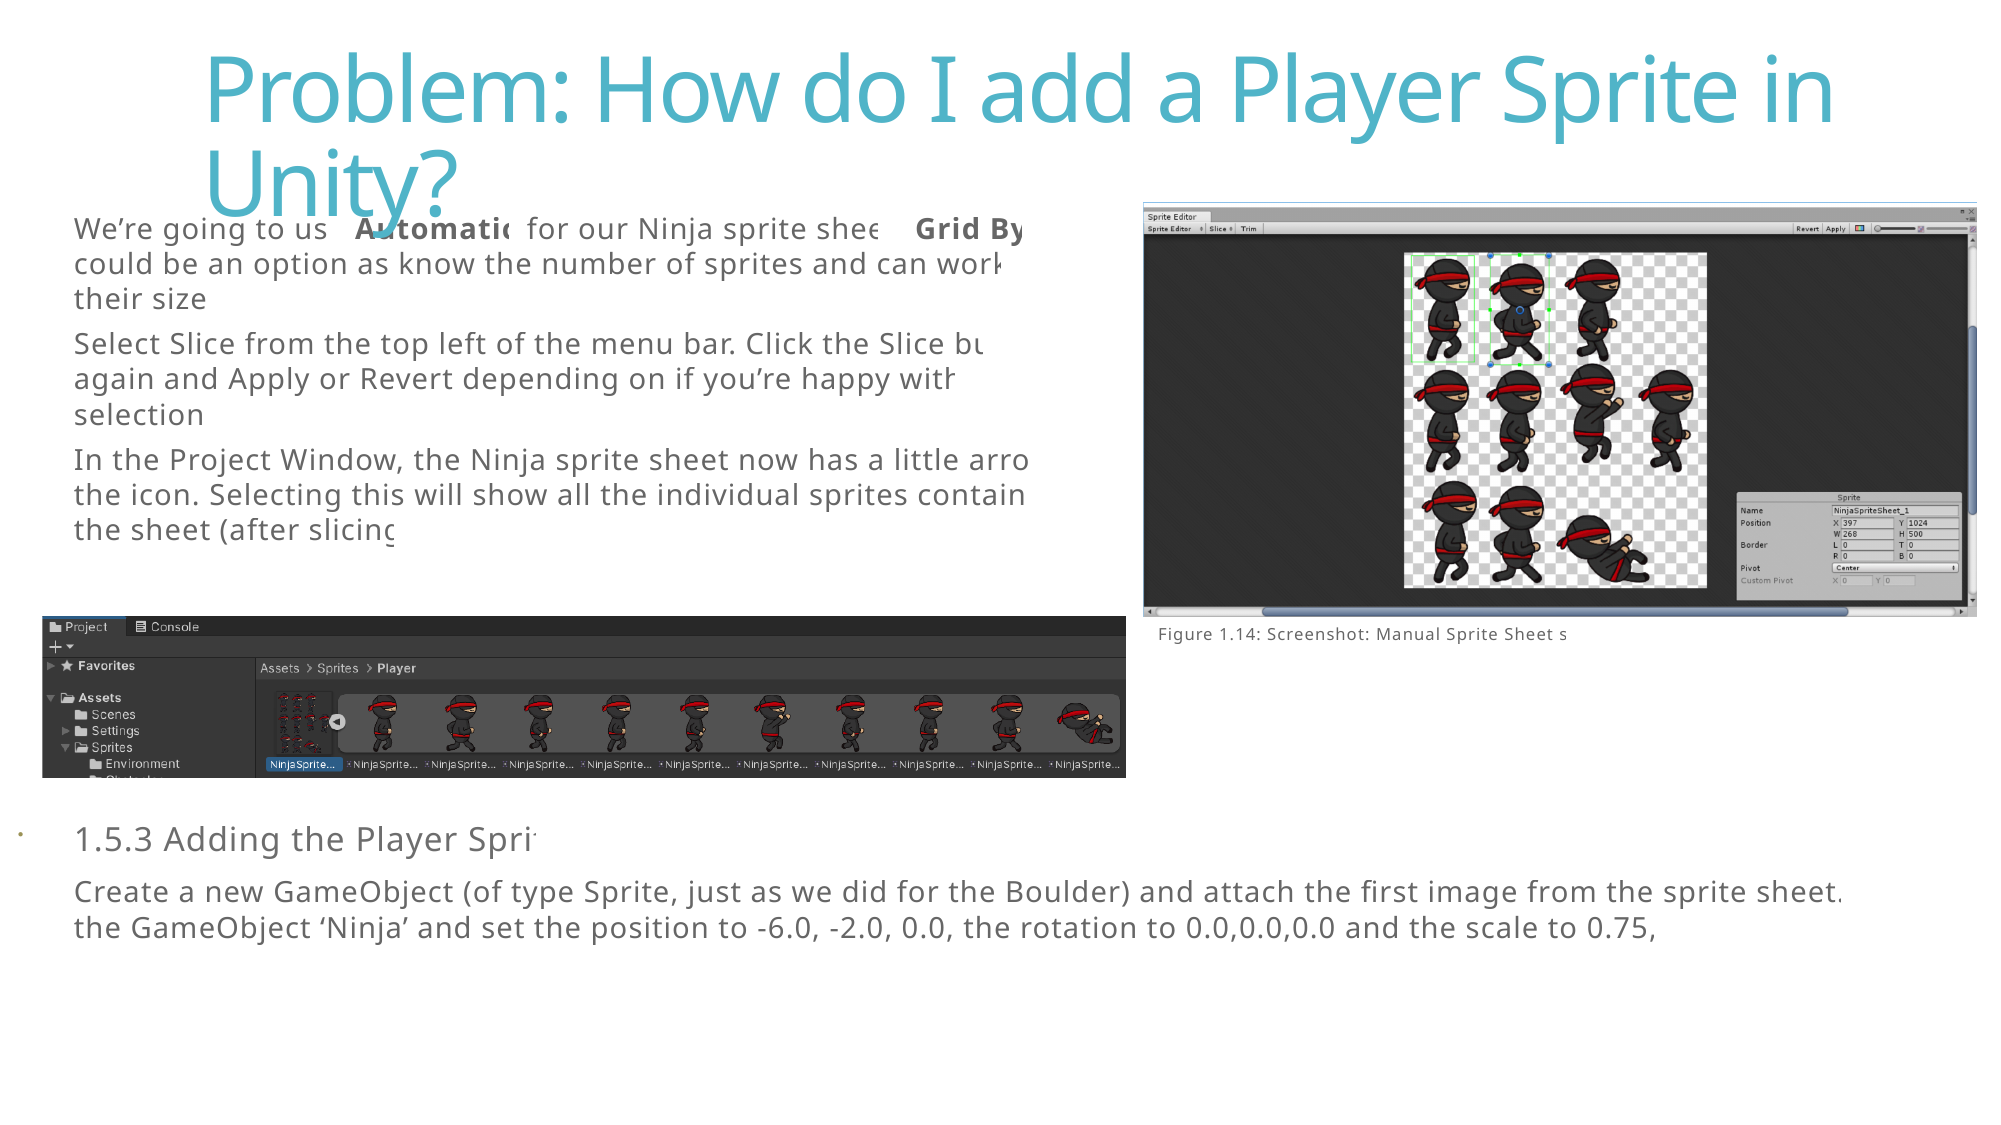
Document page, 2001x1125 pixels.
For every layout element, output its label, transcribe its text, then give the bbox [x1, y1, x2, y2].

title Problem: How do I add a Player Sprite in Unity? [187, 89, 1863, 194]
text_box Figure 1.14: Screenshot: Manual Sprite Sheet slicing. [1143, 617, 1977, 652]
text_box We’re going to use Automatic for our Ninja sprite sheet. Grid By could be an option as know the number of sprites and can work out their size. Select Slice from the top left of the menu bar. Click the Slice button again and Apply or Revert depending on if you’re happy with the selection. In the Project Window, the Ninja sprite sheet now has a little arrow on the icon. Selecting this will show all the individual sprites contained in the sheet (after slicing). [0, 202, 1126, 617]
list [1143, 202, 1978, 617]
text_box Create a new GameObject (of type Sprite, just as we did for the Boulder) and attach the first image from the sprite sheet. Rename the GameObject ‘Ninja’ and set the position to -6.0, -2.0, 0.0, the rotation to 0.0,0.0,0.0 and the scale to 0.75,0.75,1.0. [0, 866, 2000, 1031]
picture [42, 616, 1127, 778]
text_box 1.5.3 Adding the Player Sprite [0, 791, 2000, 866]
